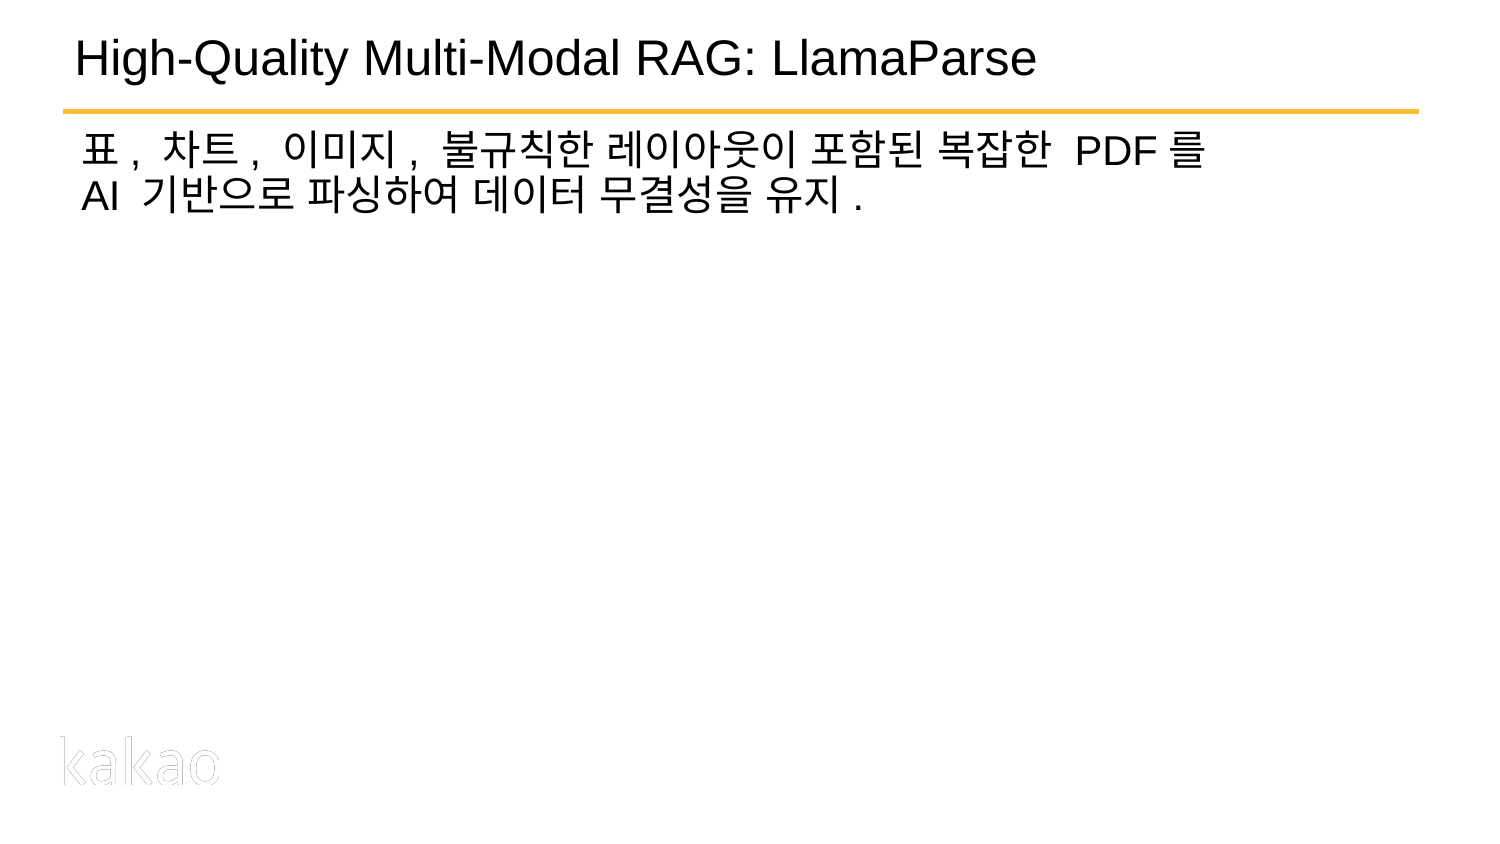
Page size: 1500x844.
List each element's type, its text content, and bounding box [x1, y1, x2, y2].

picture [59, 736, 219, 785]
list 표, 차트, 이미지, 불규칙한 레이아웃이 포함된 복잡한 PDF를 AI 기반으로 파싱하여 데이터 무결성을 유지. [66, 122, 1400, 722]
title High-Quality Multi-Modal RAG: LlamaParse [59, 25, 1354, 101]
